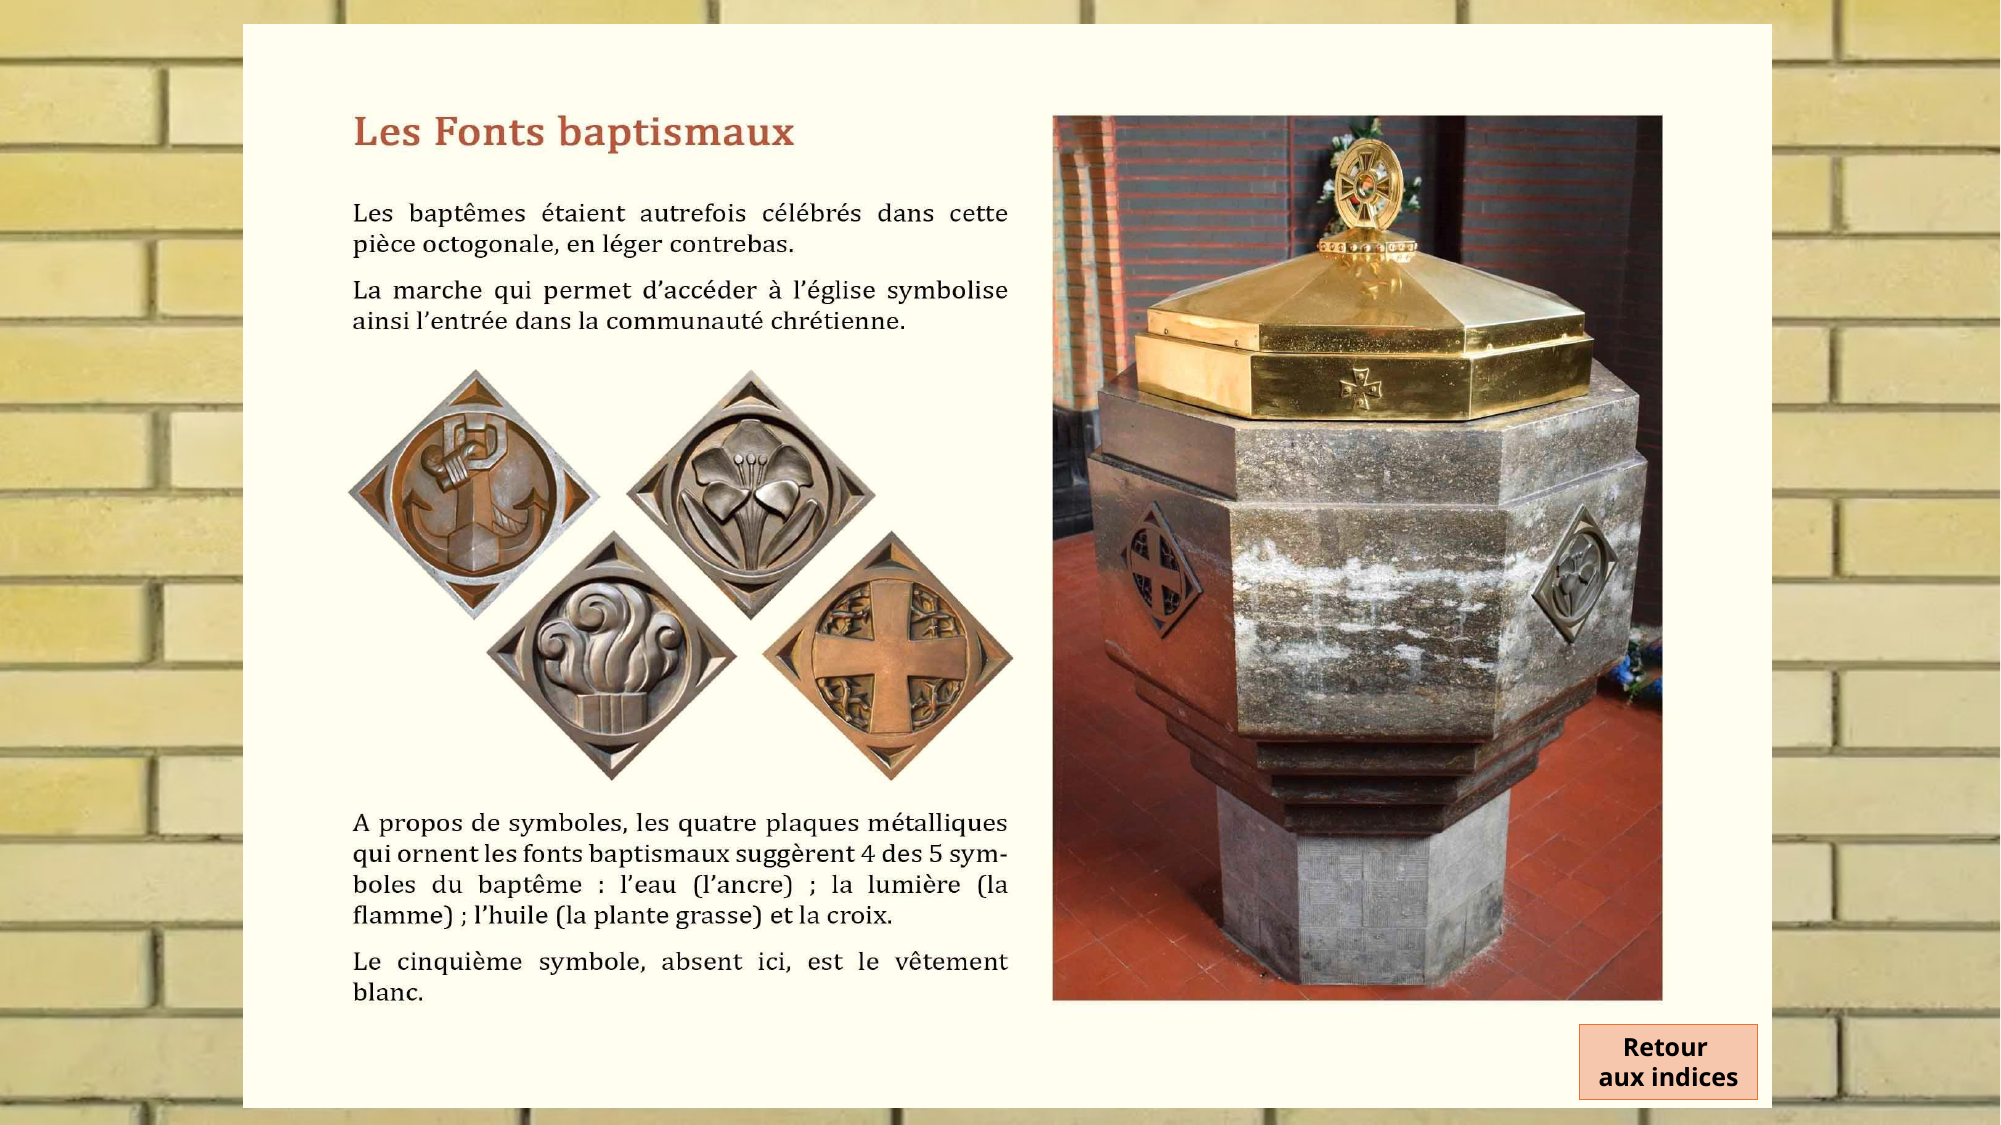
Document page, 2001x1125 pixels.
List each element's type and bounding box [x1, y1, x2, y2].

text_box [0, 0, 2000, 1125]
picture [243, 24, 1772, 1108]
